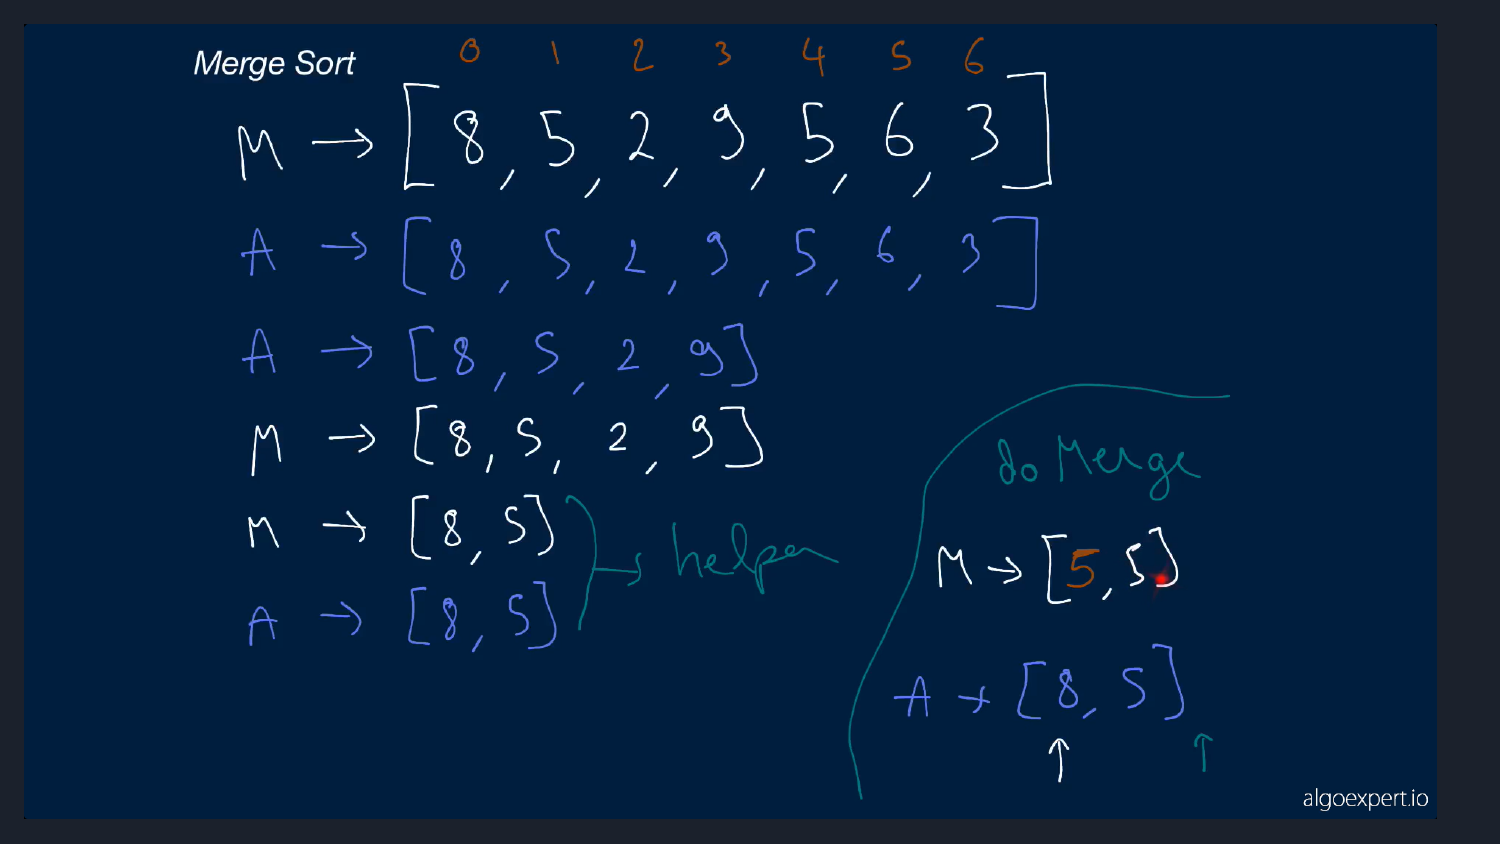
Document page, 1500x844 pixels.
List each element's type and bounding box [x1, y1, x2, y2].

picture [24, 24, 1437, 819]
